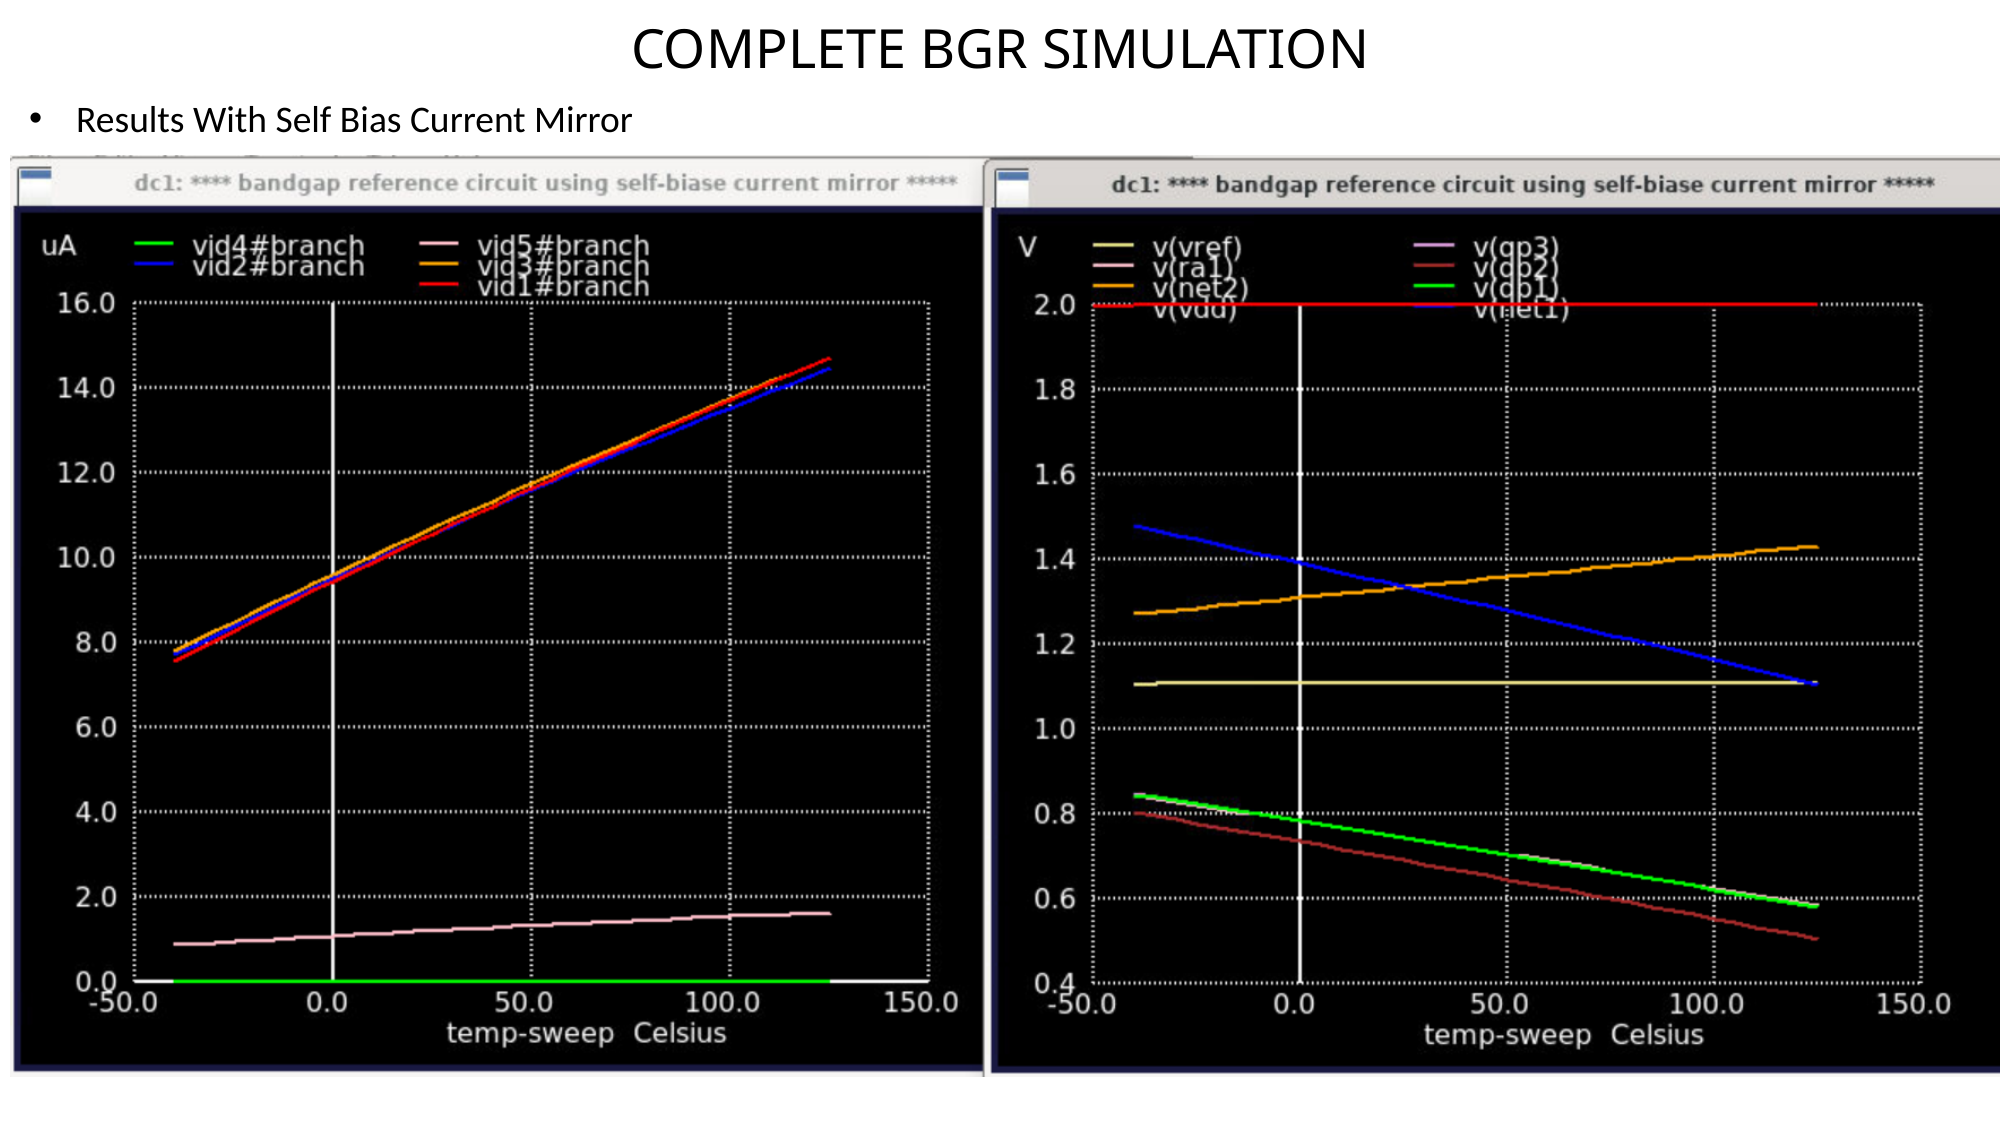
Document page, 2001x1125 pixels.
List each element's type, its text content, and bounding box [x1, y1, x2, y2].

title COMPLETE BGR SIMULATION [137, 14, 1863, 88]
text_box Results With Self Bias Current Mirror [14, 87, 649, 148]
picture [10, 155, 2000, 1077]
